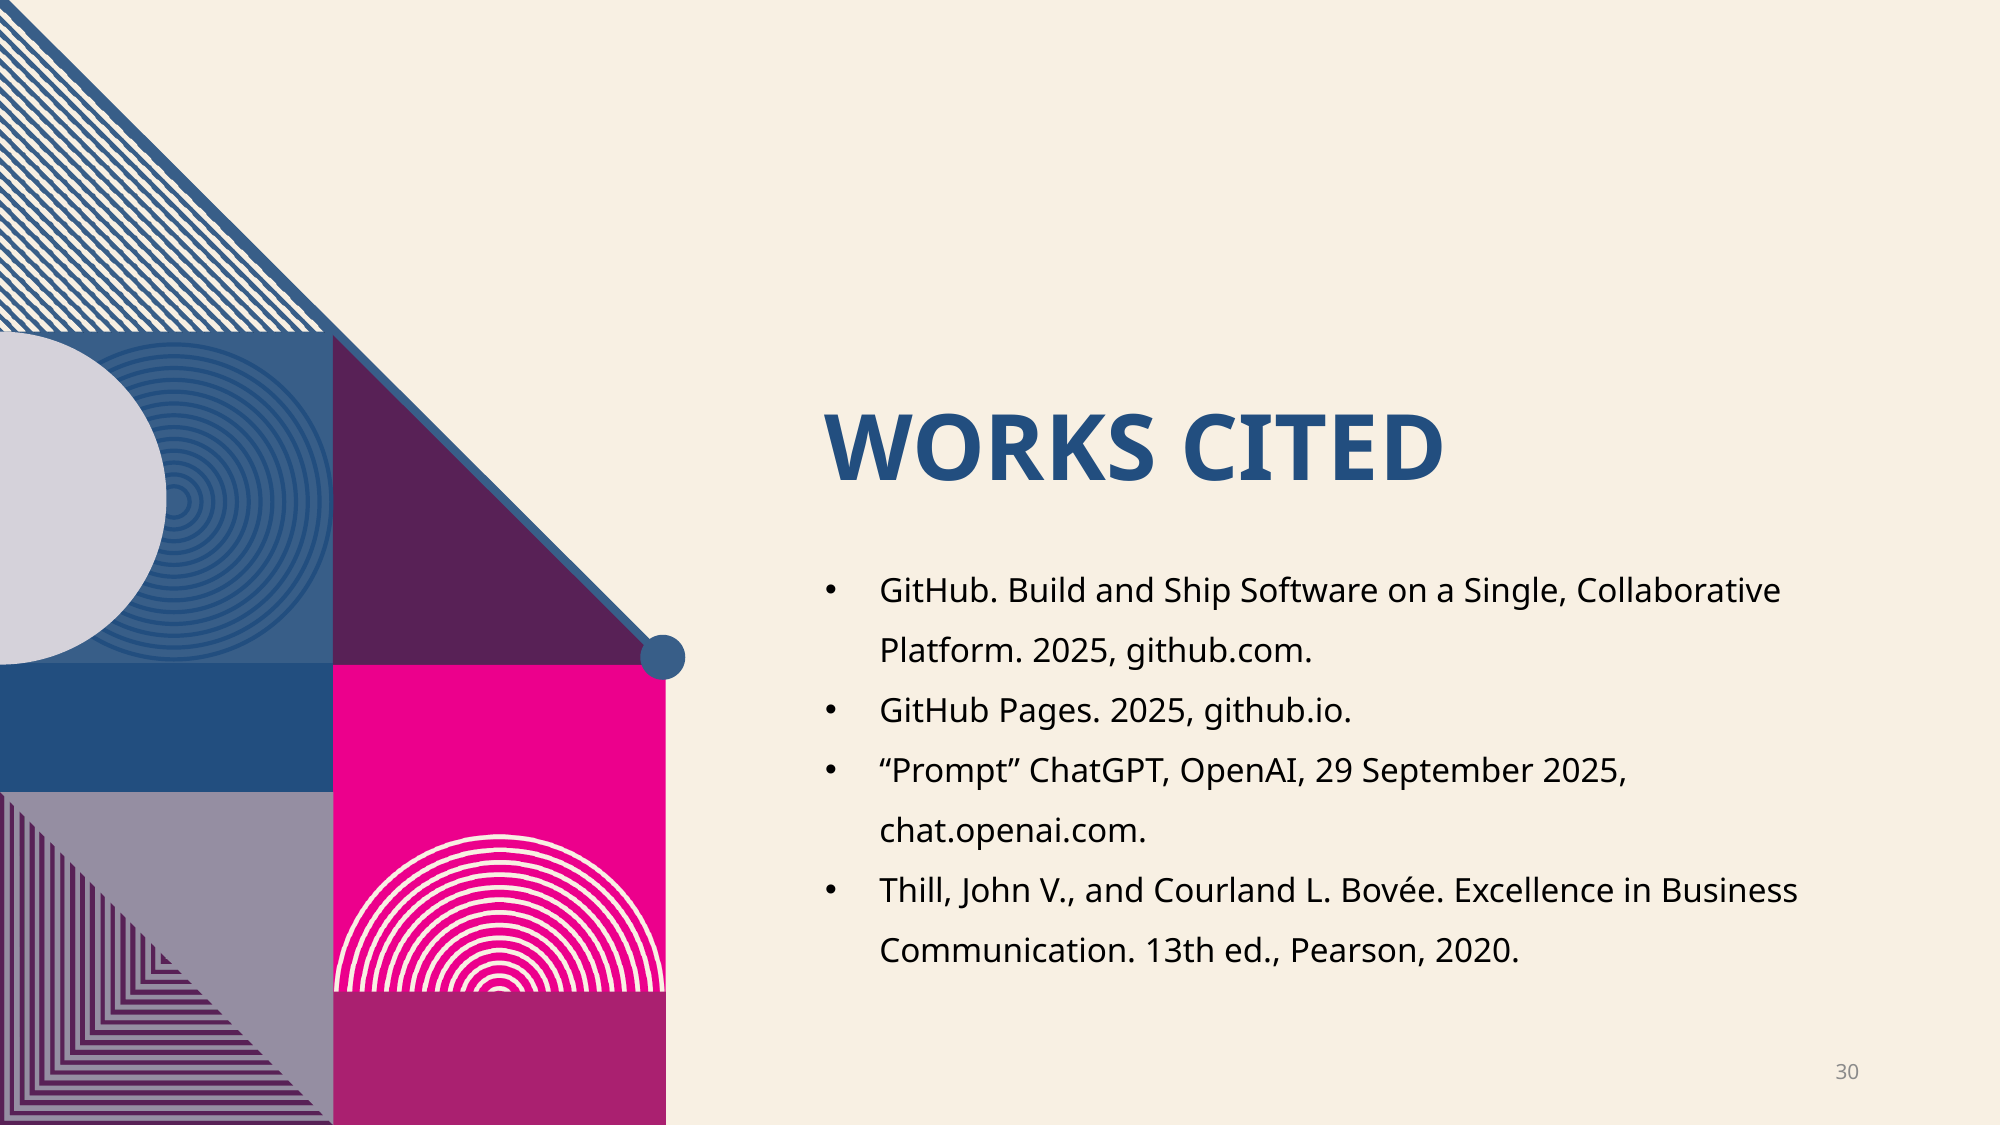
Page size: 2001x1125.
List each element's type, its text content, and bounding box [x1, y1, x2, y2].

title Works Cited [809, 70, 1850, 509]
list GitHub. Build and Ship Software on a Single, Collaborative Platform. 2025, github.com. GitHub Pages. 2025, github.io. “Prompt” ChatGPT, OpenAI, 29 September 2025, chat.openai.com. Thill, John V., and Courland L. Bovée. Excellence in Business Communication. 13th ed., Pearson, 2020. [810, 541, 1850, 980]
picture [334, 834, 665, 991]
picture [10, 0, 332, 321]
picture [0, 792, 333, 1125]
picture [0, 4, 330, 333]
slide_number 30 [1799, 1042, 1875, 1103]
